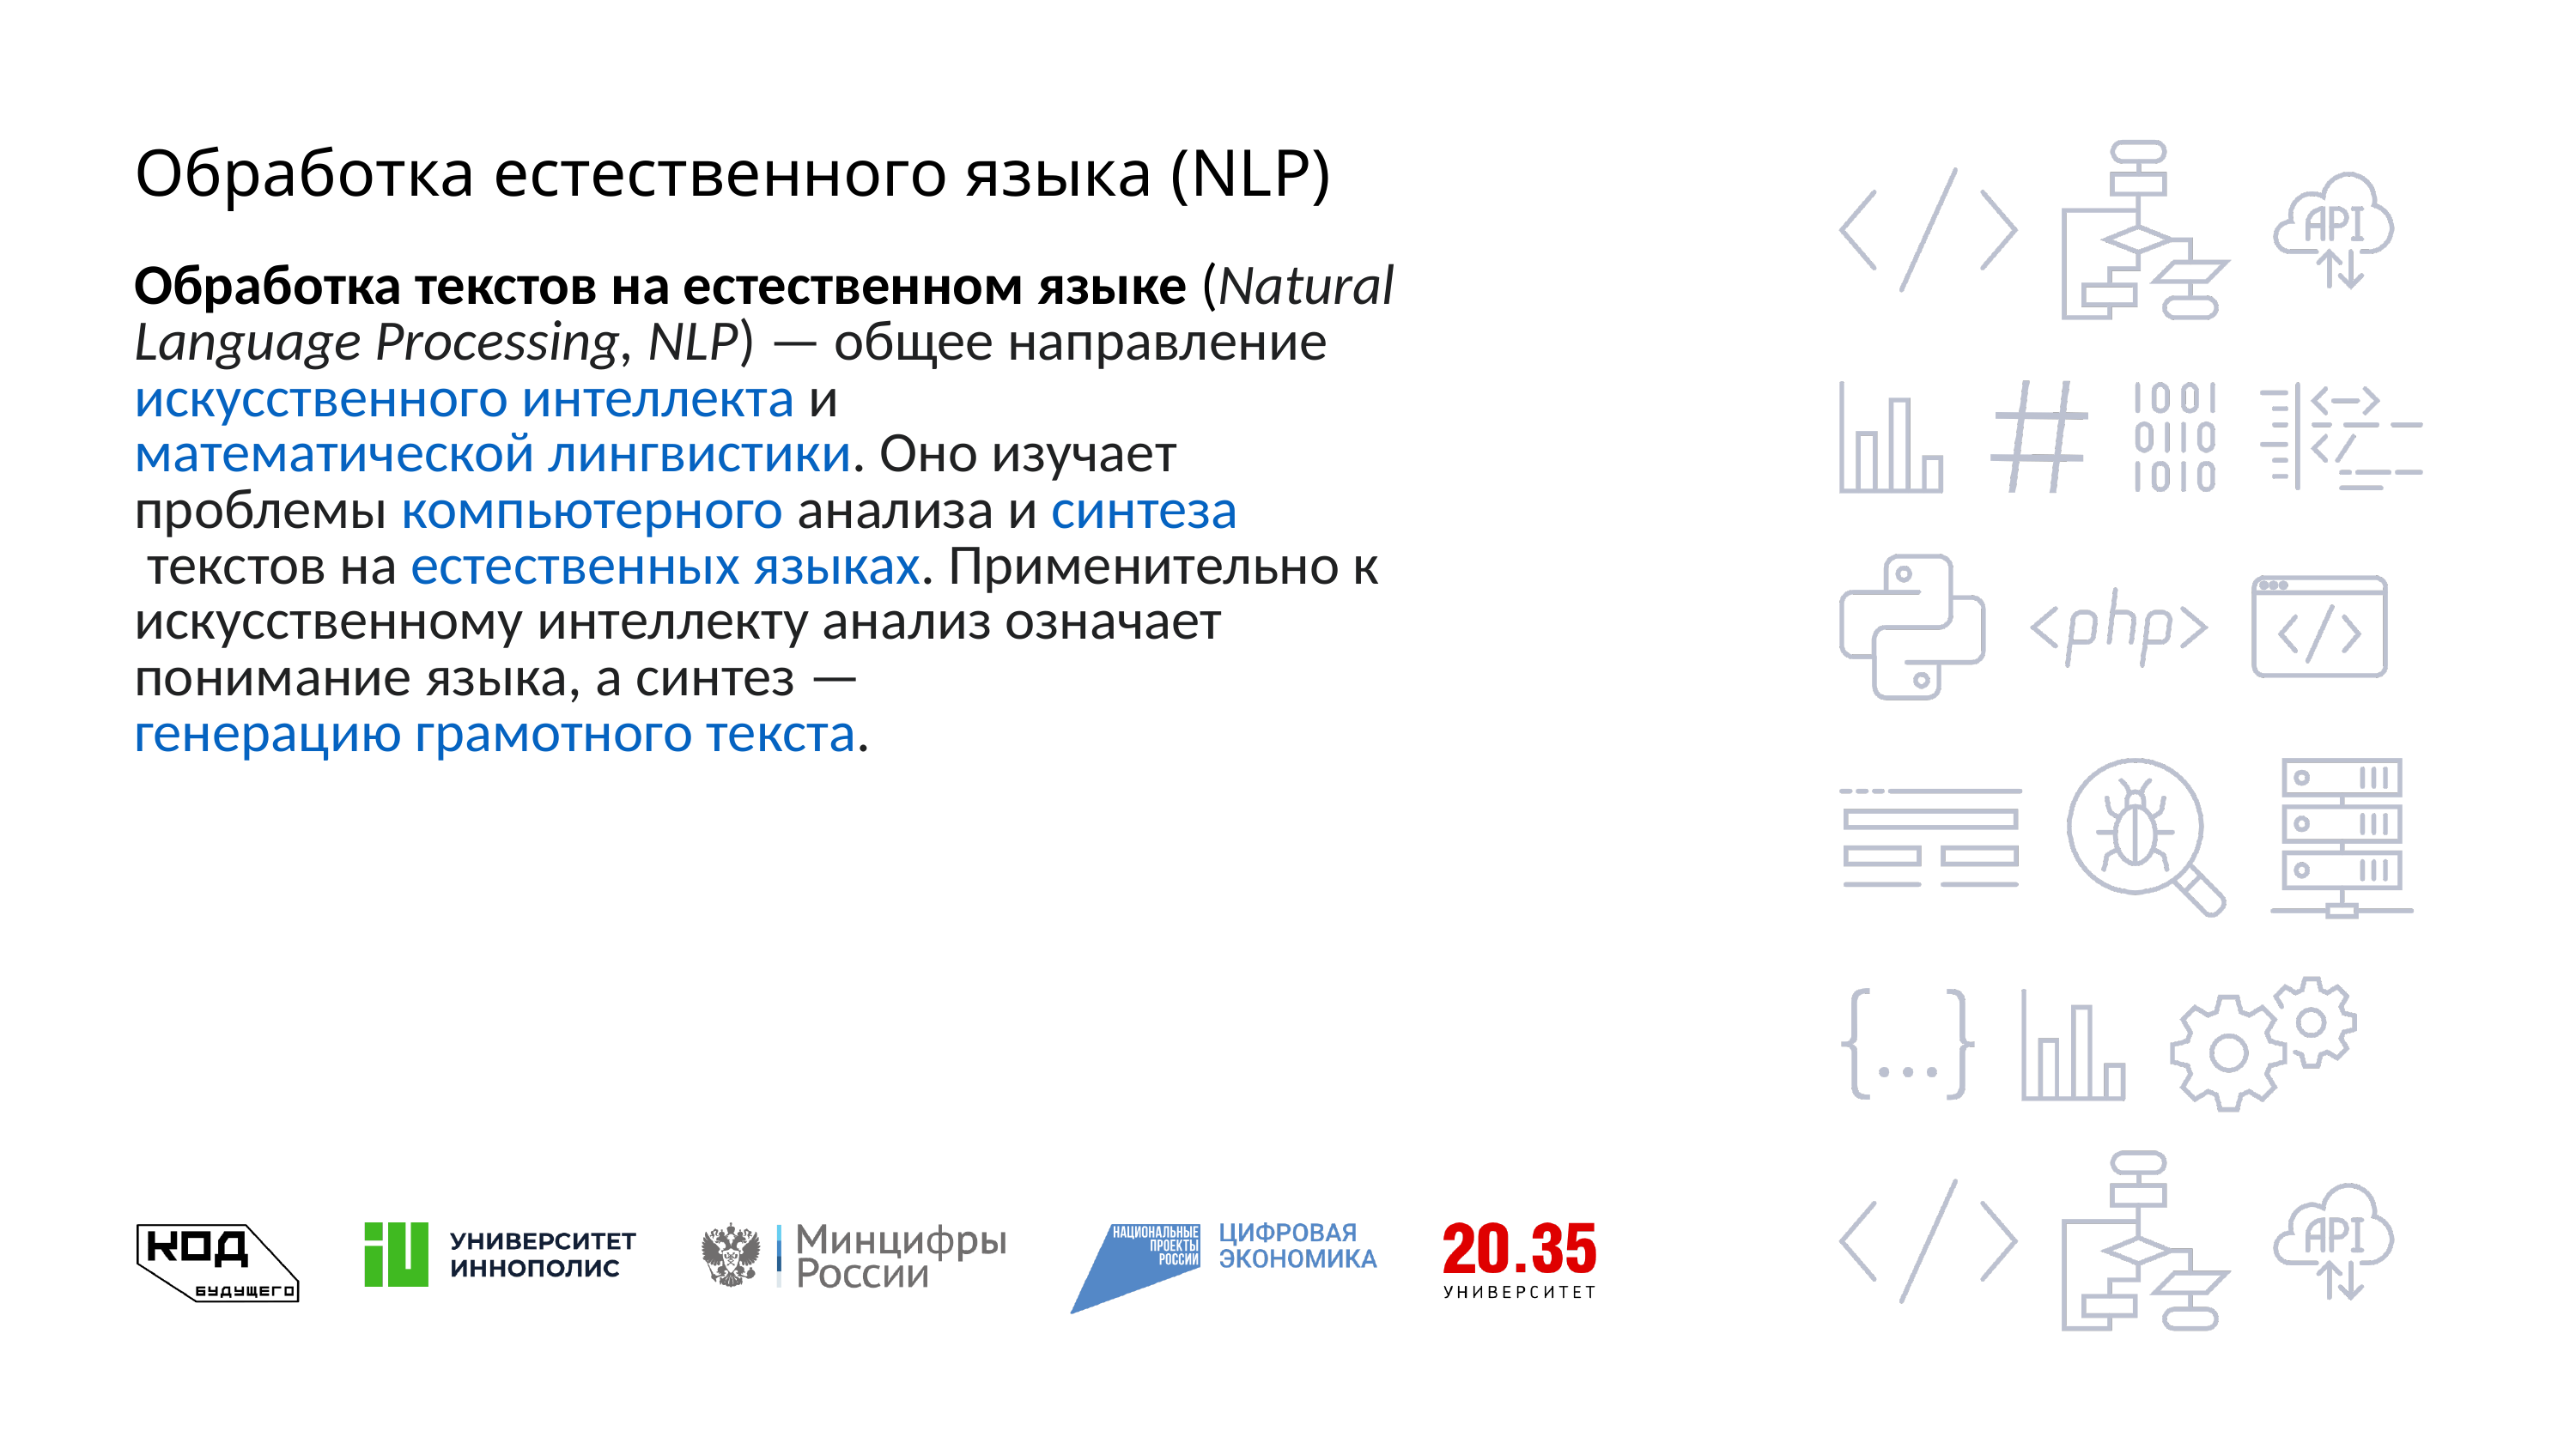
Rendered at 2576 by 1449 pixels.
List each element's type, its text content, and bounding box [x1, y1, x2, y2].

picture [137, 1222, 1596, 1314]
picture [1838, 139, 2424, 1331]
text_box Обработка текстов на естественном языке (Natural Language Processing, NLP) — общее направление искусственного интеллекта и математической лингвистики. Оно изучает проблемы компьютерного анализа и синтеза текстов на естественных языках. Применительно к искусственному интеллекту анализ означает понимание языка, а синтез —генерацию грамотного текста. [134, 260, 1397, 317]
text_box Обработка естественного языка (NLP) [134, 142, 1769, 209]
text_box [134, 413, 1581, 923]
